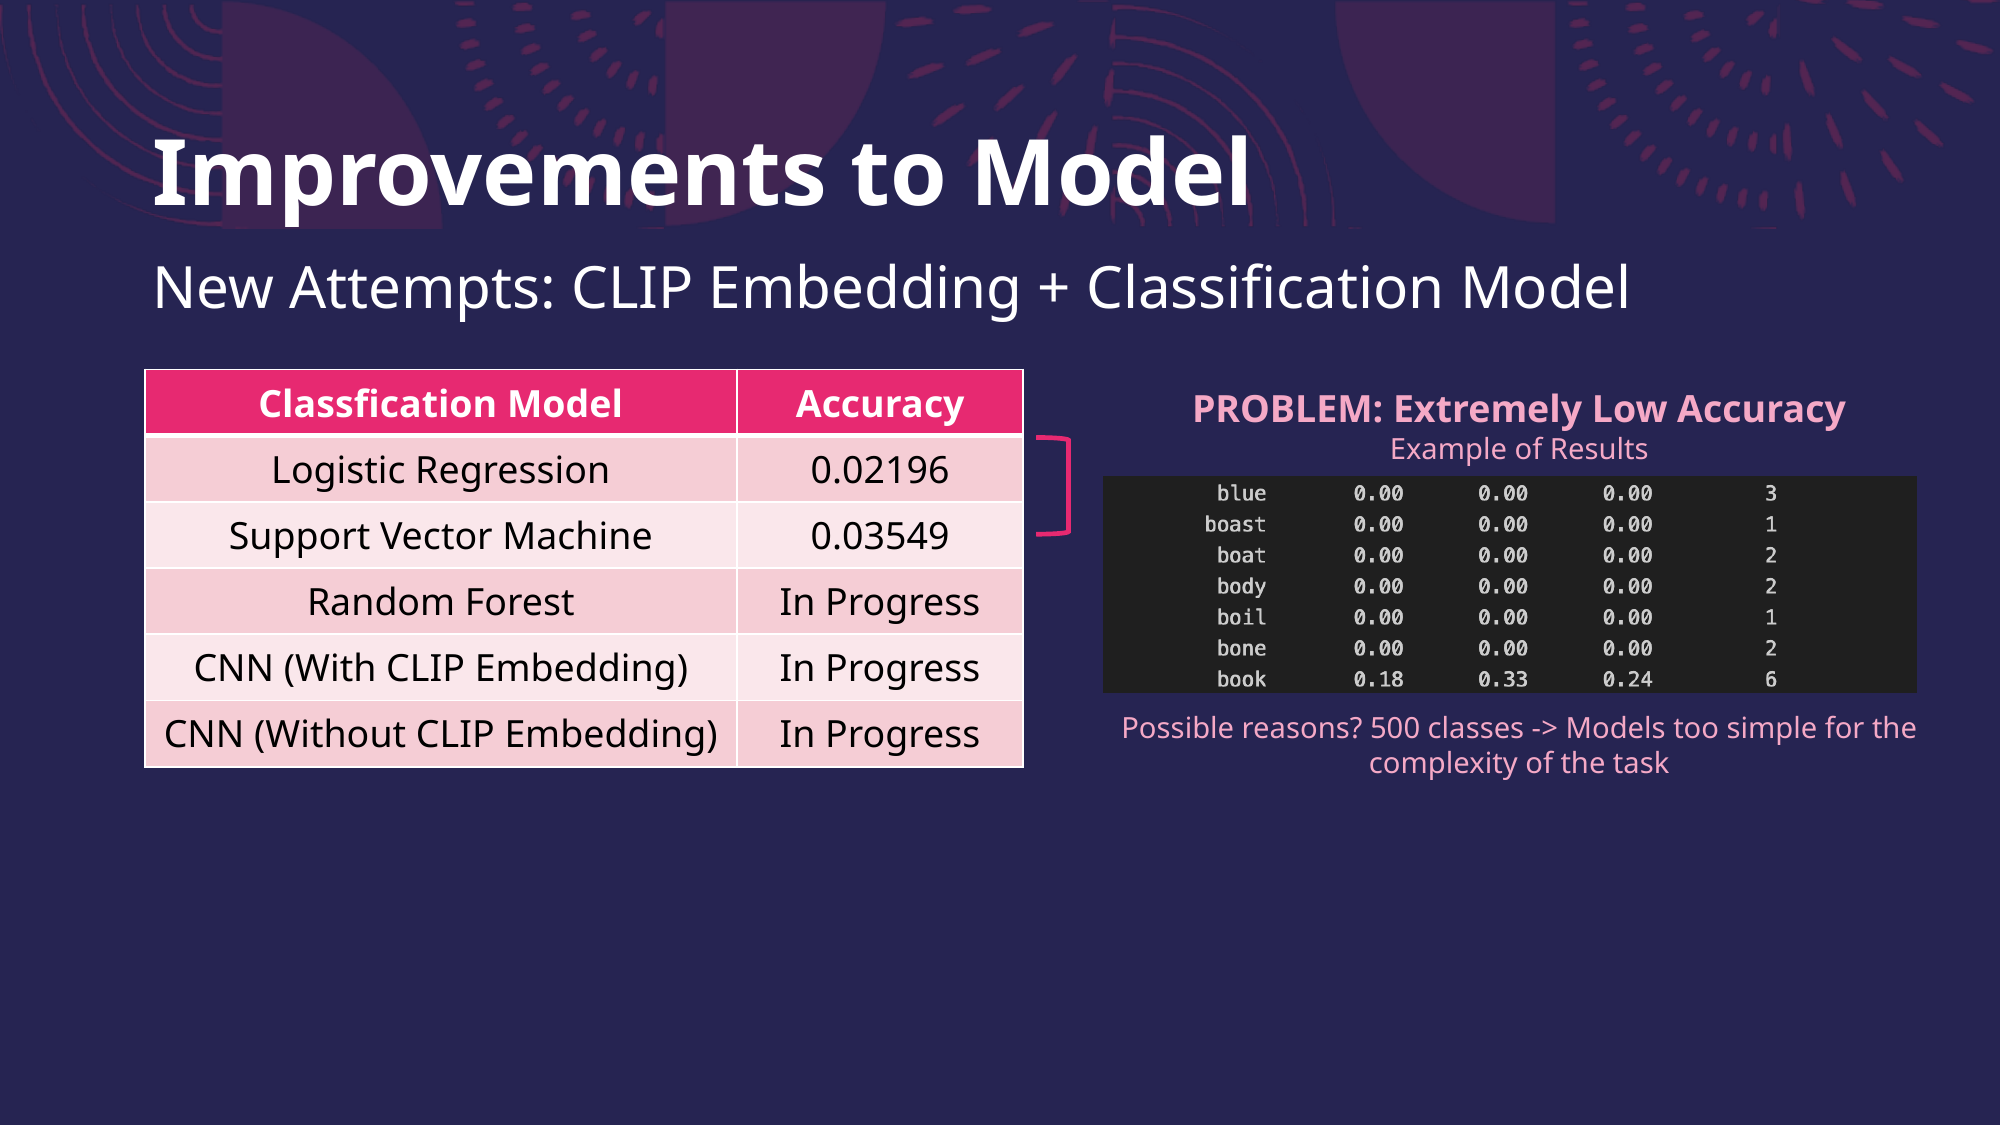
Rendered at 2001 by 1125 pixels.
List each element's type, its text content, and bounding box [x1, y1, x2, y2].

table_cell CNN (With CLIP Embedding) [146, 635, 736, 700]
table_cell In Progress [738, 569, 1022, 633]
table_cell 0.03549 [738, 503, 1022, 567]
table_cell Random Forest [146, 569, 736, 633]
table_cell CNN (Without CLIP Embedding) [146, 701, 736, 766]
picture [1103, 476, 1917, 693]
table_cell 0.02196 [738, 438, 1022, 501]
table_cell Logistic Regression [146, 438, 736, 501]
table_header Classfication Model [146, 370, 736, 433]
table_header Accuracy [738, 370, 1022, 433]
text_box [1036, 436, 1070, 535]
table_cell Support Vector Machine [146, 503, 736, 567]
table_cell In Progress [738, 635, 1022, 700]
list New Attempts: CLIP Embedding + Classification Model [137, 235, 1863, 1030]
title Improvements to Model [137, 60, 1863, 235]
table_cell In Progress [738, 701, 1022, 766]
text_box PROBLEM: Extremely Low Accuracy Example of Results Possible reasons? 500 classes -> Models too simple for the complexity of the task [1103, 377, 1935, 788]
